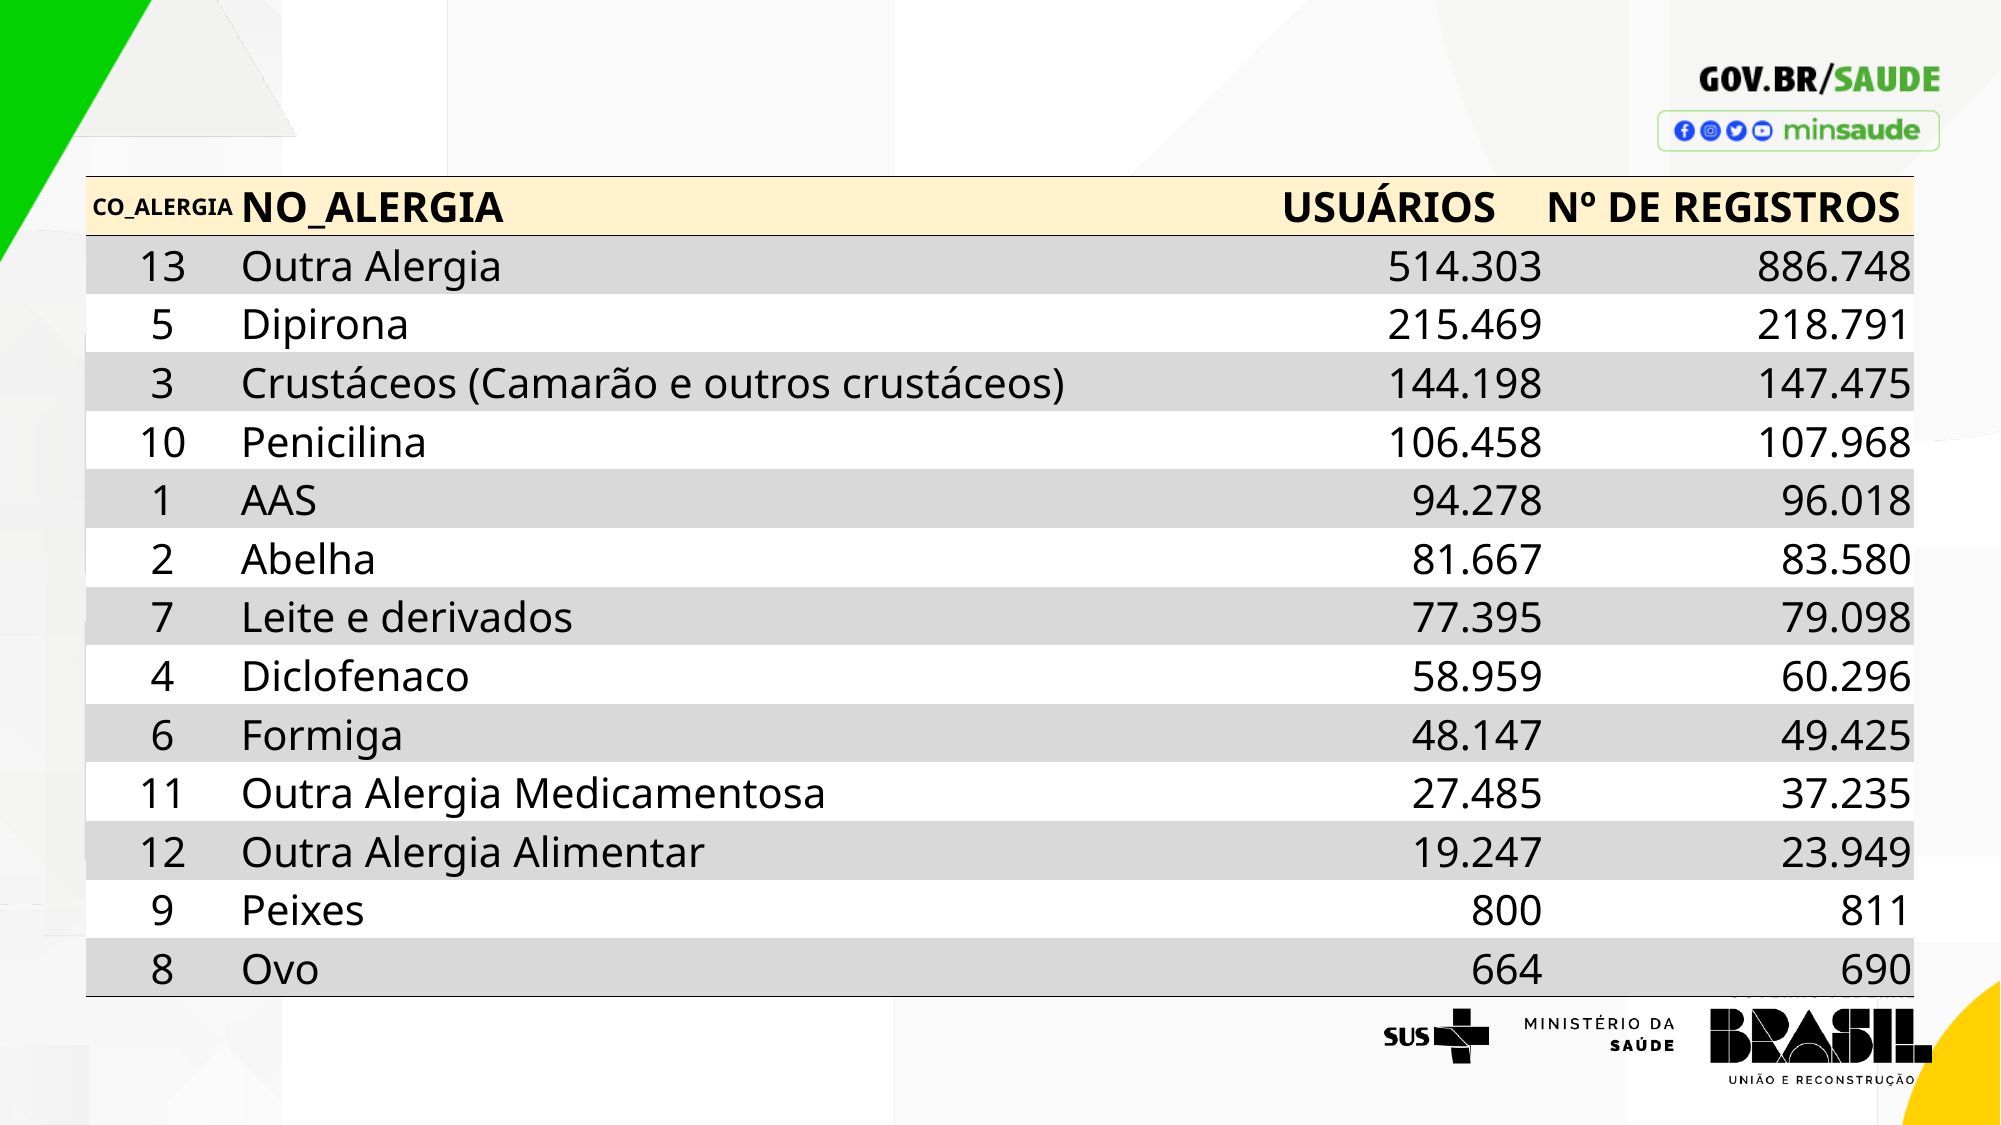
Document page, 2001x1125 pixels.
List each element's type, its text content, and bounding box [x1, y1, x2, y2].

table_cell Leite e derivados [239, 587, 1233, 645]
table_cell Penicilina [239, 411, 1233, 469]
table_header USUÁRIOS [1233, 177, 1545, 235]
table_cell 106.458 [1233, 411, 1545, 469]
table_cell 690 [1545, 938, 1914, 996]
table_cell Peixes [239, 880, 1233, 938]
table_cell 12 [86, 821, 239, 880]
table_cell 8 [86, 938, 239, 996]
table_cell 19.247 [1233, 821, 1545, 880]
table_cell 81.667 [1233, 528, 1545, 587]
table_cell Outra Alergia [239, 236, 1233, 294]
table_cell 514.303 [1233, 236, 1545, 294]
table_cell 886.748 [1545, 236, 1914, 294]
picture [0, 0, 2000, 1125]
table_cell 147.475 [1545, 352, 1914, 411]
table_cell 4 [86, 645, 239, 704]
table_cell 5 [86, 294, 239, 352]
table_cell 811 [1545, 880, 1914, 938]
table_cell 83.580 [1545, 528, 1914, 587]
table_cell 664 [1233, 938, 1545, 996]
table_cell Diclofenaco [239, 645, 1233, 704]
table_cell 94.278 [1233, 469, 1545, 528]
table_cell Outra Alergia Alimentar [239, 821, 1233, 880]
table_cell 2 [86, 528, 239, 587]
table_cell 9 [86, 880, 239, 938]
table_cell 27.485 [1233, 762, 1545, 821]
table_cell 23.949 [1545, 821, 1914, 880]
table_cell 215.469 [1233, 294, 1545, 352]
table_cell Formiga [239, 704, 1233, 762]
table_cell 6 [86, 704, 239, 762]
table_cell 144.198 [1233, 352, 1545, 411]
table_cell 37.235 [1545, 762, 1914, 821]
table_cell Outra Alergia Medicamentosa [239, 762, 1233, 821]
table_cell 58.959 [1233, 645, 1545, 704]
table_cell 60.296 [1545, 645, 1914, 704]
table_cell 107.968 [1545, 411, 1914, 469]
table_cell 1 [86, 469, 239, 528]
table_cell 3 [86, 352, 239, 411]
table_cell 79.098 [1545, 587, 1914, 645]
table_cell AAS [239, 469, 1233, 528]
table_cell Abelha [239, 528, 1233, 587]
table_cell 49.425 [1545, 704, 1914, 762]
table_cell Crustáceos (Camarão e outros crustáceos) [239, 352, 1233, 411]
table_cell Dipirona [239, 294, 1233, 352]
table_cell 77.395 [1233, 587, 1545, 645]
list Status / Informes [84, 166, 1394, 264]
table_cell 800 [1233, 880, 1545, 938]
table_header NO_ALERGIA [239, 177, 1233, 235]
table_header CO_ALERGIA [86, 177, 239, 235]
table_cell 11 [86, 762, 239, 821]
table_cell 10 [86, 411, 239, 469]
table_cell 48.147 [1233, 704, 1545, 762]
table_cell 96.018 [1545, 469, 1914, 528]
table_cell 218.791 [1545, 294, 1914, 352]
table_cell 13 [86, 236, 239, 294]
table_cell Ovo [239, 938, 1233, 996]
table_header Nº DE REGISTROS [1545, 177, 1914, 235]
table_cell 7 [86, 587, 239, 645]
